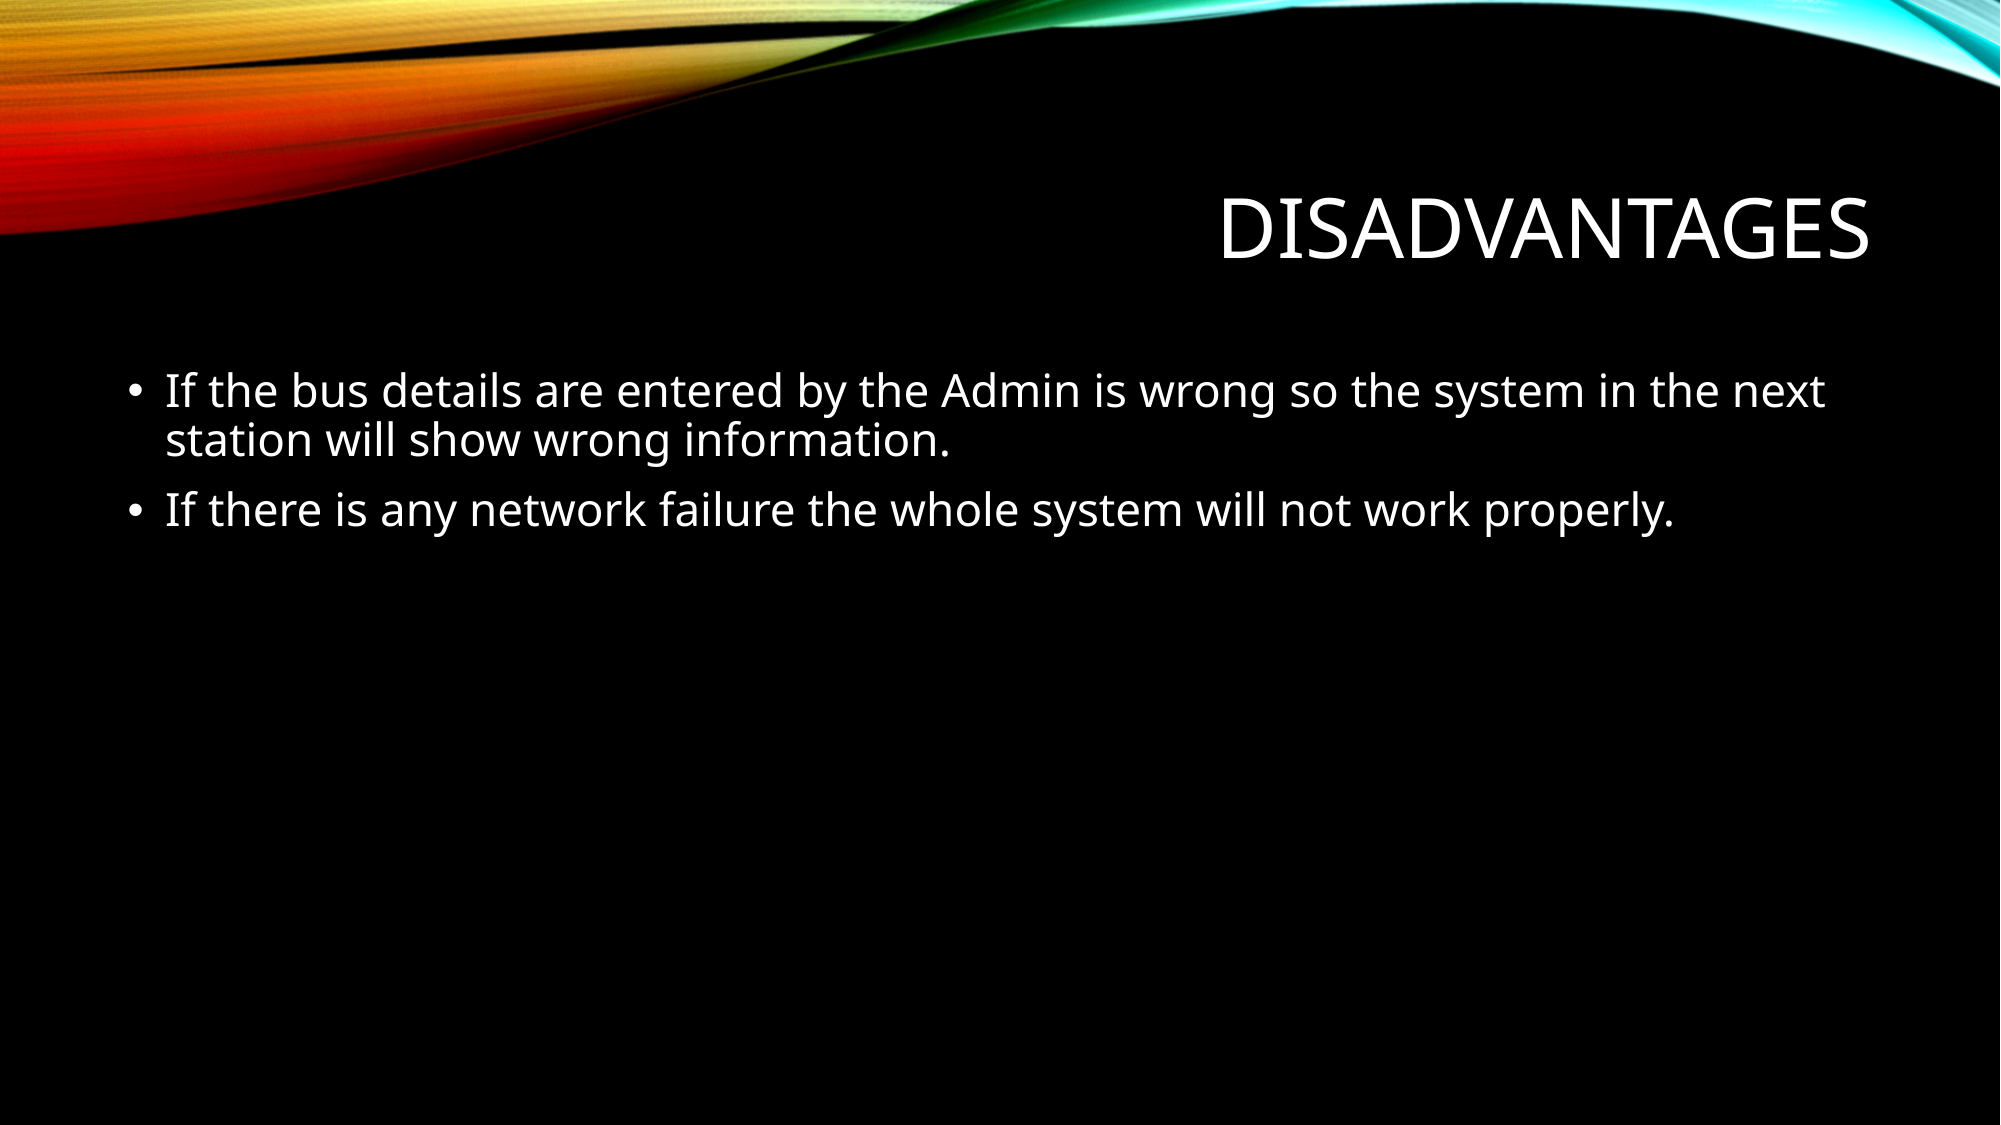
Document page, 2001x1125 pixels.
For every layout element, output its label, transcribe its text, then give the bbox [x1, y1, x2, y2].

title Disadvantages [474, 125, 1888, 338]
picture [0, 0, 2000, 237]
list If the bus details are entered by the Admin is wrong so the system in the next station will show wrong information. If there is any network failure the whole system will not work properly. [112, 360, 1888, 1021]
